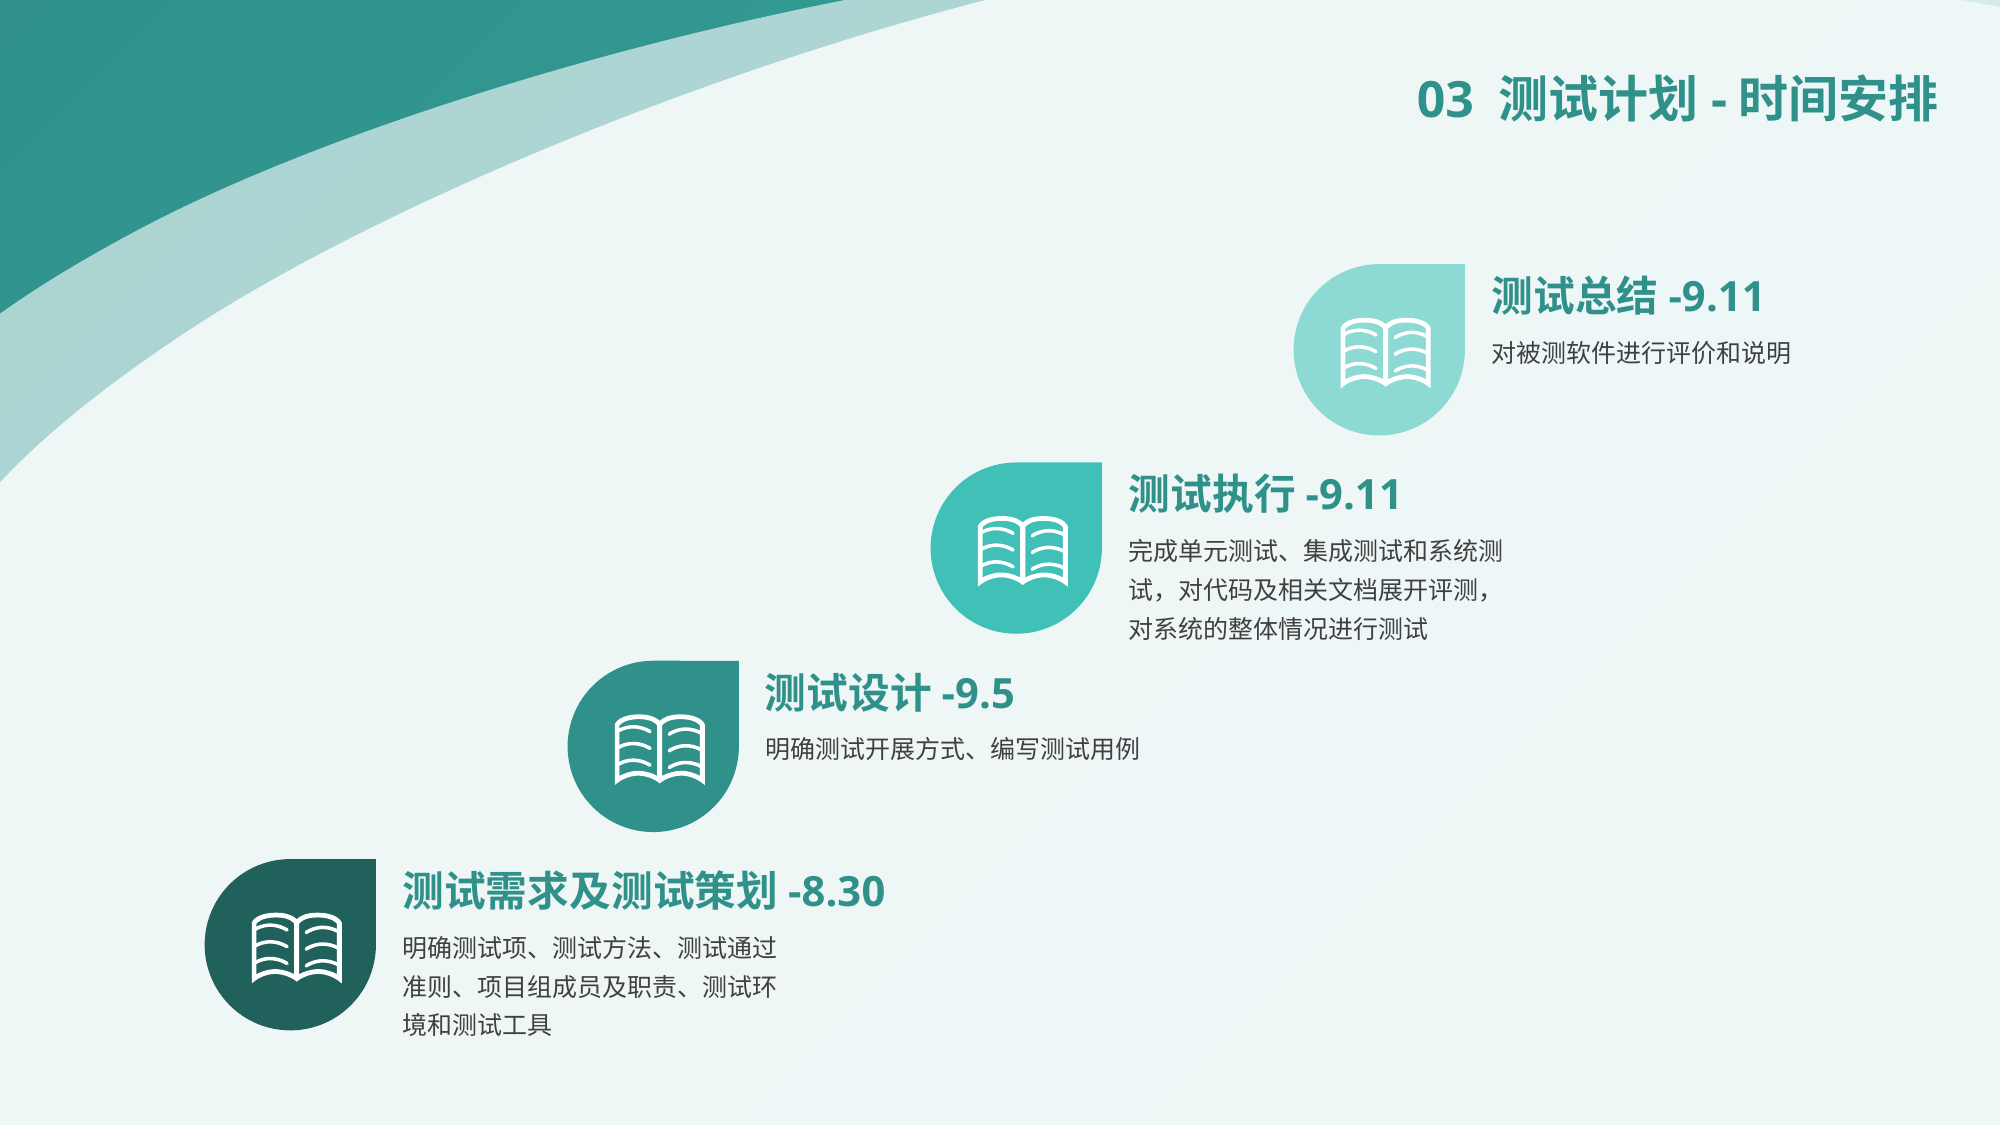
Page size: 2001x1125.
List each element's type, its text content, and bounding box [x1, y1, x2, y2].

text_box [1340, 317, 1431, 389]
text_box 测试总结-9.11 [1476, 247, 1781, 328]
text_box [977, 516, 1068, 587]
list 03 测试计划-时间安排 [1083, 41, 1955, 162]
text_box 完成单元测试、集成测试和系统测试，对代码及相关文档展开评测，对系统的整体情况进行测试 [1113, 519, 1527, 651]
text_box [929, 461, 1103, 635]
text_box 明确测试开展方式、编写测试用例 [750, 717, 1164, 772]
text_box 测试执行-9.11 [1113, 445, 1418, 526]
text_box [1292, 263, 1466, 437]
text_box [251, 912, 342, 984]
text_box 测试设计-9.5 [750, 644, 1030, 724]
text_box [566, 659, 740, 834]
text_box [203, 858, 377, 1032]
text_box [614, 714, 705, 785]
text_box 明确测试项、测试方法、测试通过准则、项目组成员及职责、测试环境和测试工具 [387, 923, 801, 1048]
text_box 对被测软件进行评价和说明 [1476, 320, 1890, 375]
text_box 测试需求及测试策划-8.30 [387, 842, 901, 923]
